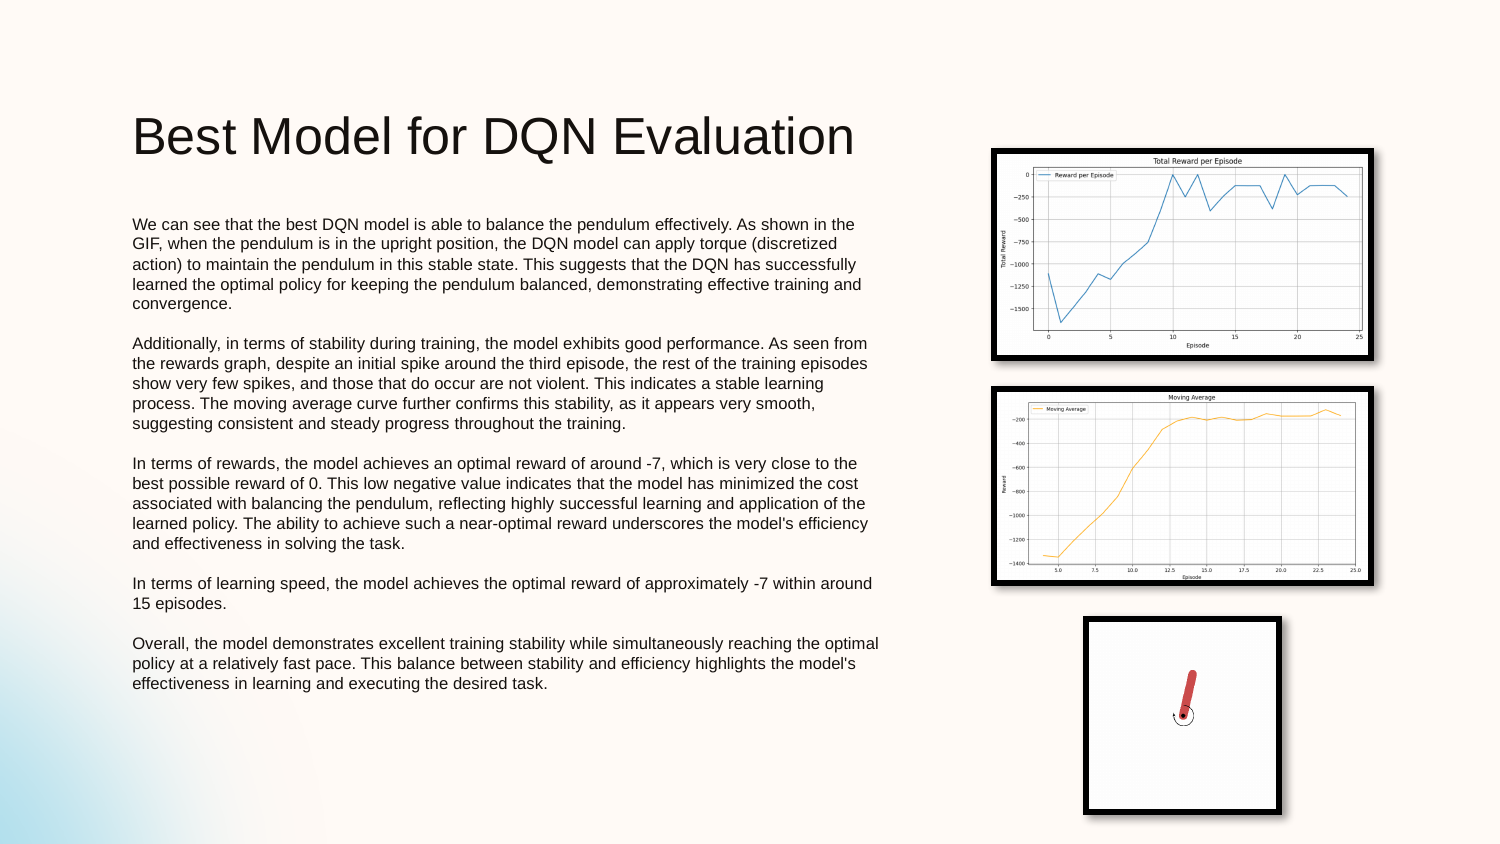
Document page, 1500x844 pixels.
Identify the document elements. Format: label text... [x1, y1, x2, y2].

picture [997, 153, 1369, 355]
subtitle We can see that the best DQN model is able to balance the pendulum effectively. As shown in the GIF, when the pendulum is in the upright position, the DQN model can apply torque (discretized action) to maintain the pendulum in this stable state. This suggests that the DQN has successfully learned the optimal policy for keeping the pendulum balanced, demonstrating effective training and convergence. Additionally, in terms of stability during training, the model exhibits good performance. As seen from the rewards graph, despite an initial spike around the third episode, the rest of the training episodes show very few spikes, and those that do occur are not violent. This indicates a stable learning process. The moving average curve further confirms this stability, as it appears very smooth, suggesting consistent and steady progress throughout the training. In terms of rewards, the model achieves an optimal reward of around -7, which is very close to the best possible reward of 0. This low negative value indicates that the model has minimized the cost associated with balancing the pendulum, reflecting highly successful learning and application of the learned policy. The ability to achieve such a near-optimal reward underscores the model's efficiency and effectiveness in solving the task. In terms of learning speed, the model achieves the optimal reward of approximately -7 within around 15 episodes. Overall, the model demonstrates excellent training stability while simultaneously reaching the optimal policy at a relatively fast pace. This balance between stability and efficiency highlights the model's effectiveness in learning and executing the desired task. [117, 198, 896, 774]
picture [0, 104, 673, 844]
picture [997, 391, 1369, 580]
title Best Model for DQN Evaluation [117, 87, 1383, 178]
picture [1088, 621, 1277, 810]
